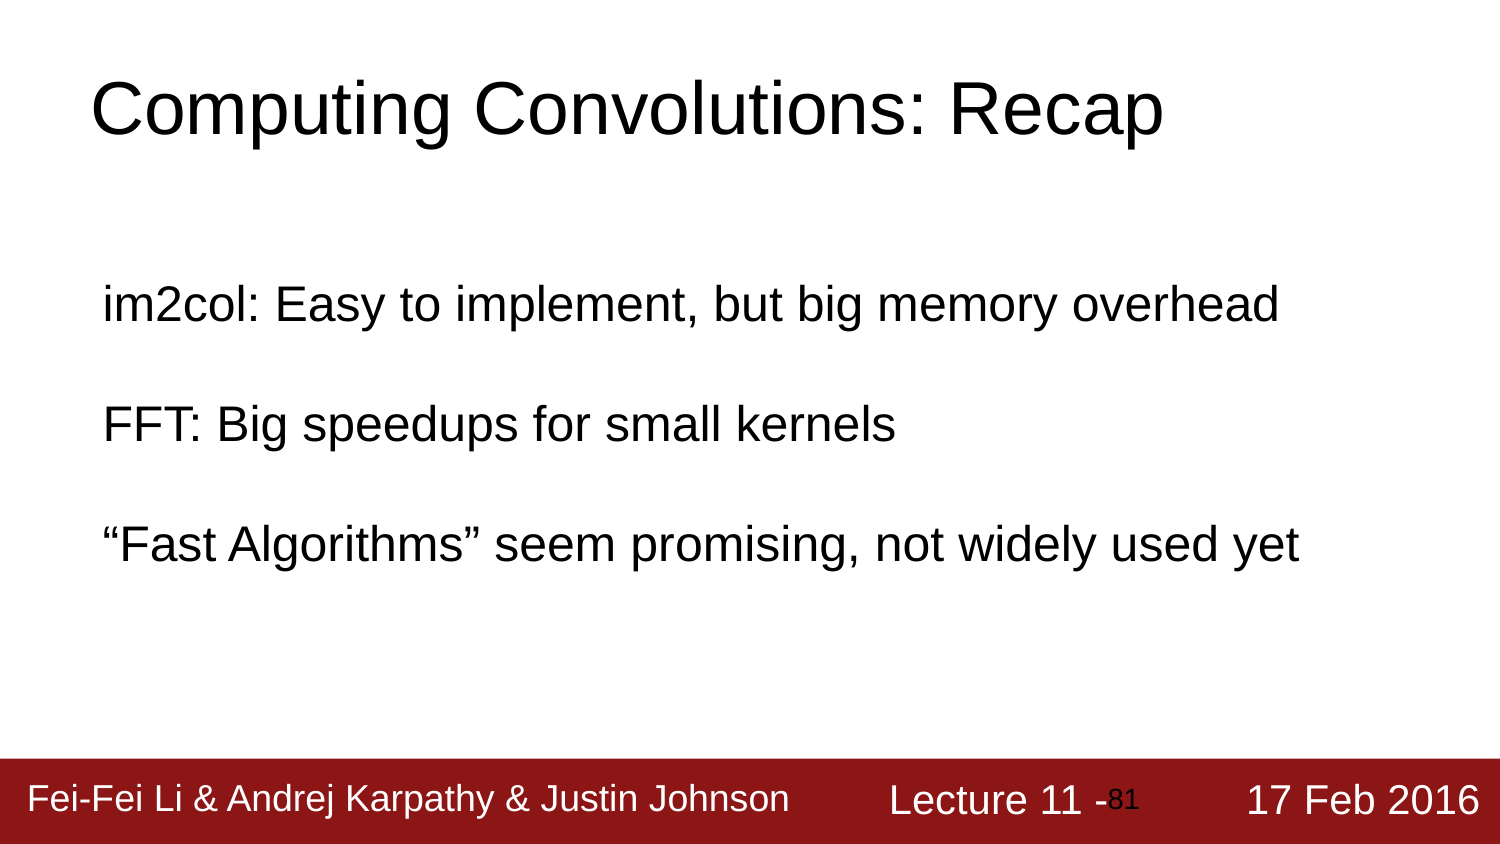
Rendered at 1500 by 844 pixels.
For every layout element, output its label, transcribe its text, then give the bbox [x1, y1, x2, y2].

title Computing Convolutions: Recap [75, 33, 1425, 175]
slide_number ‹#› [1092, 765, 1183, 830]
list im2col: Easy to implement, but big memory overhead FFT: Big speedups for small kernels “Fast Algorithms” seem promising, not widely used yet [75, 196, 1425, 750]
